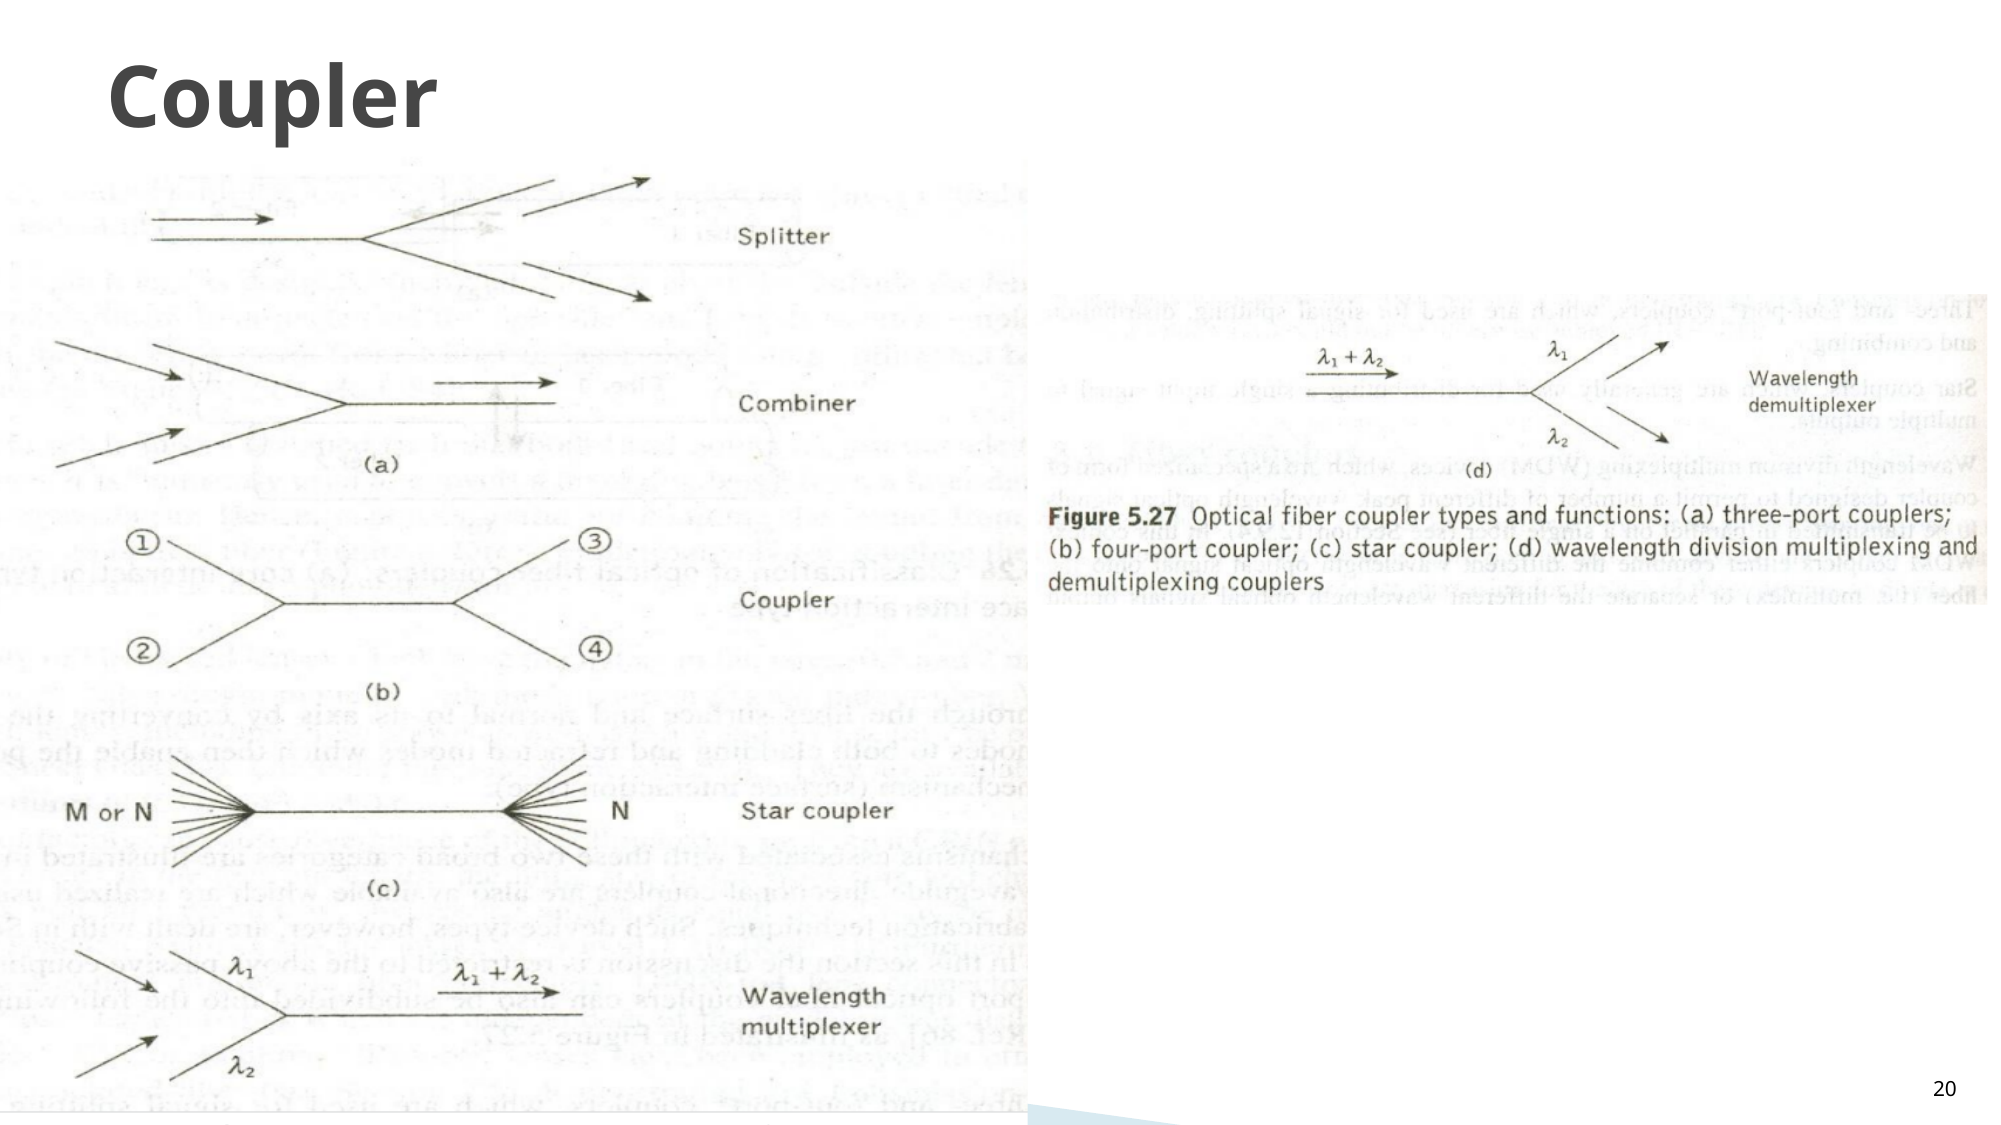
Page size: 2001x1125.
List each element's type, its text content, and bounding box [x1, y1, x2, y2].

picture [1027, 293, 2000, 620]
title Coupler [91, 0, 1892, 188]
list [0, 155, 1028, 1125]
slide_number 20 [1891, 1051, 1972, 1112]
